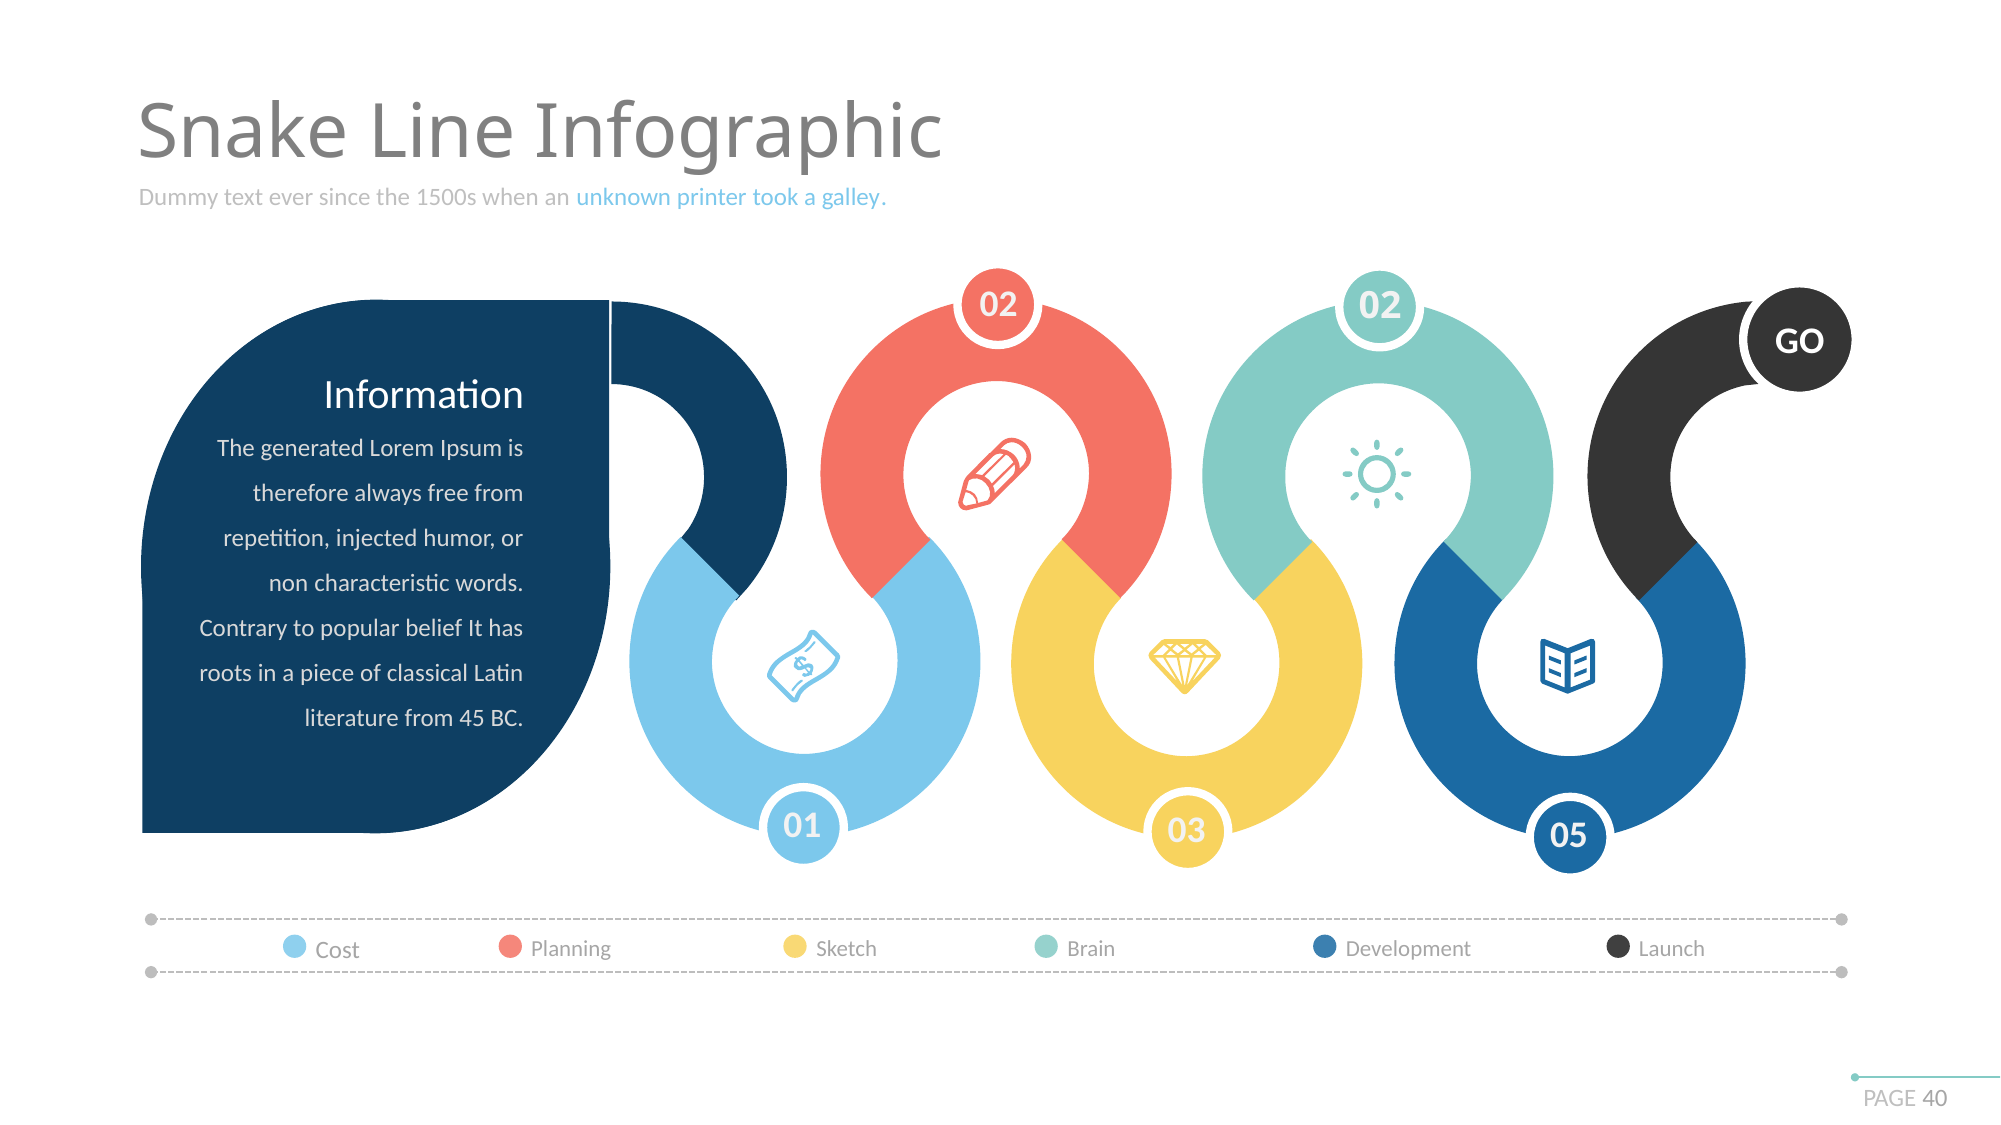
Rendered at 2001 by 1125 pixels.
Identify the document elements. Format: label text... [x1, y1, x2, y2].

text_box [604, 264, 1856, 878]
text_box PAGE 40 [1848, 1073, 2000, 1125]
text_box Dummy text ever since the 1500s when an unknown printer took a galley. [123, 173, 997, 245]
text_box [141, 299, 604, 834]
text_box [282, 933, 1706, 964]
text_box Snake Line Infographic [122, 74, 1166, 174]
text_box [151, 919, 1842, 973]
